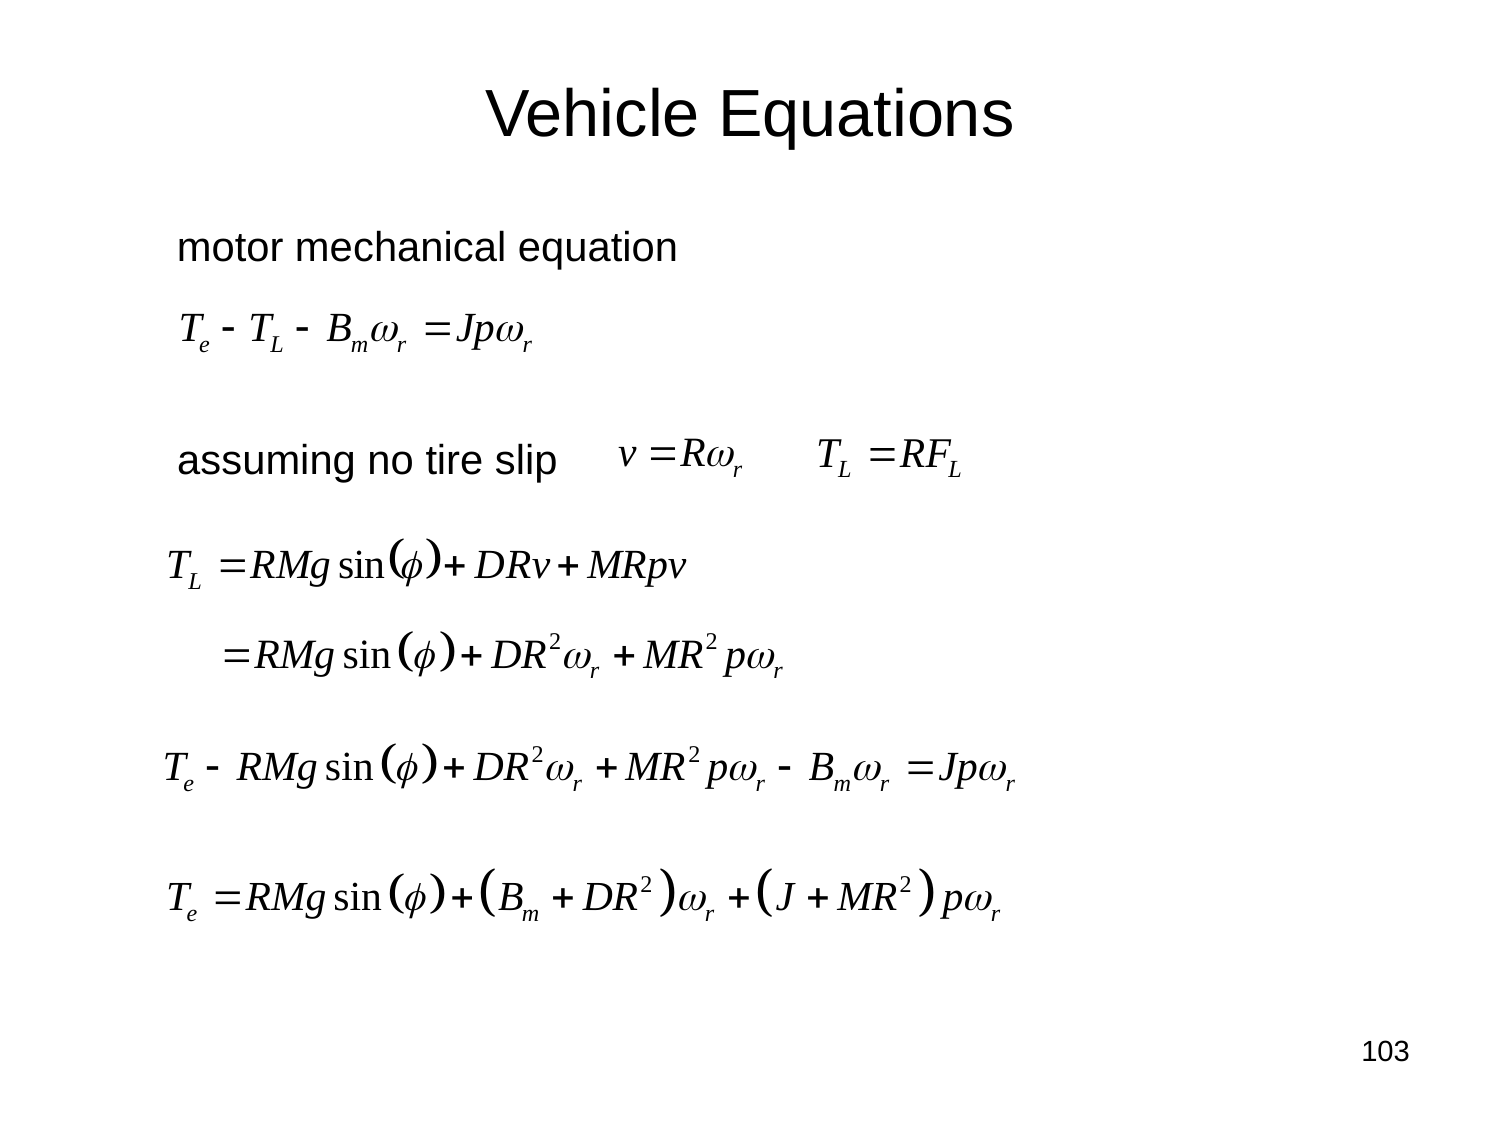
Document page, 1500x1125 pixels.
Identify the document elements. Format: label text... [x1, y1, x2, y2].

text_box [158, 735, 1024, 806]
slide_number 103 [1074, 1024, 1426, 1103]
title Vehicle Equations [74, 44, 1426, 176]
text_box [812, 424, 969, 486]
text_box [174, 299, 540, 363]
text_box assuming no tire slip [162, 425, 573, 490]
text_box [612, 424, 752, 488]
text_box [162, 537, 695, 597]
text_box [162, 862, 1008, 939]
text_box motor mechanical equation [162, 212, 694, 278]
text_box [213, 622, 793, 693]
